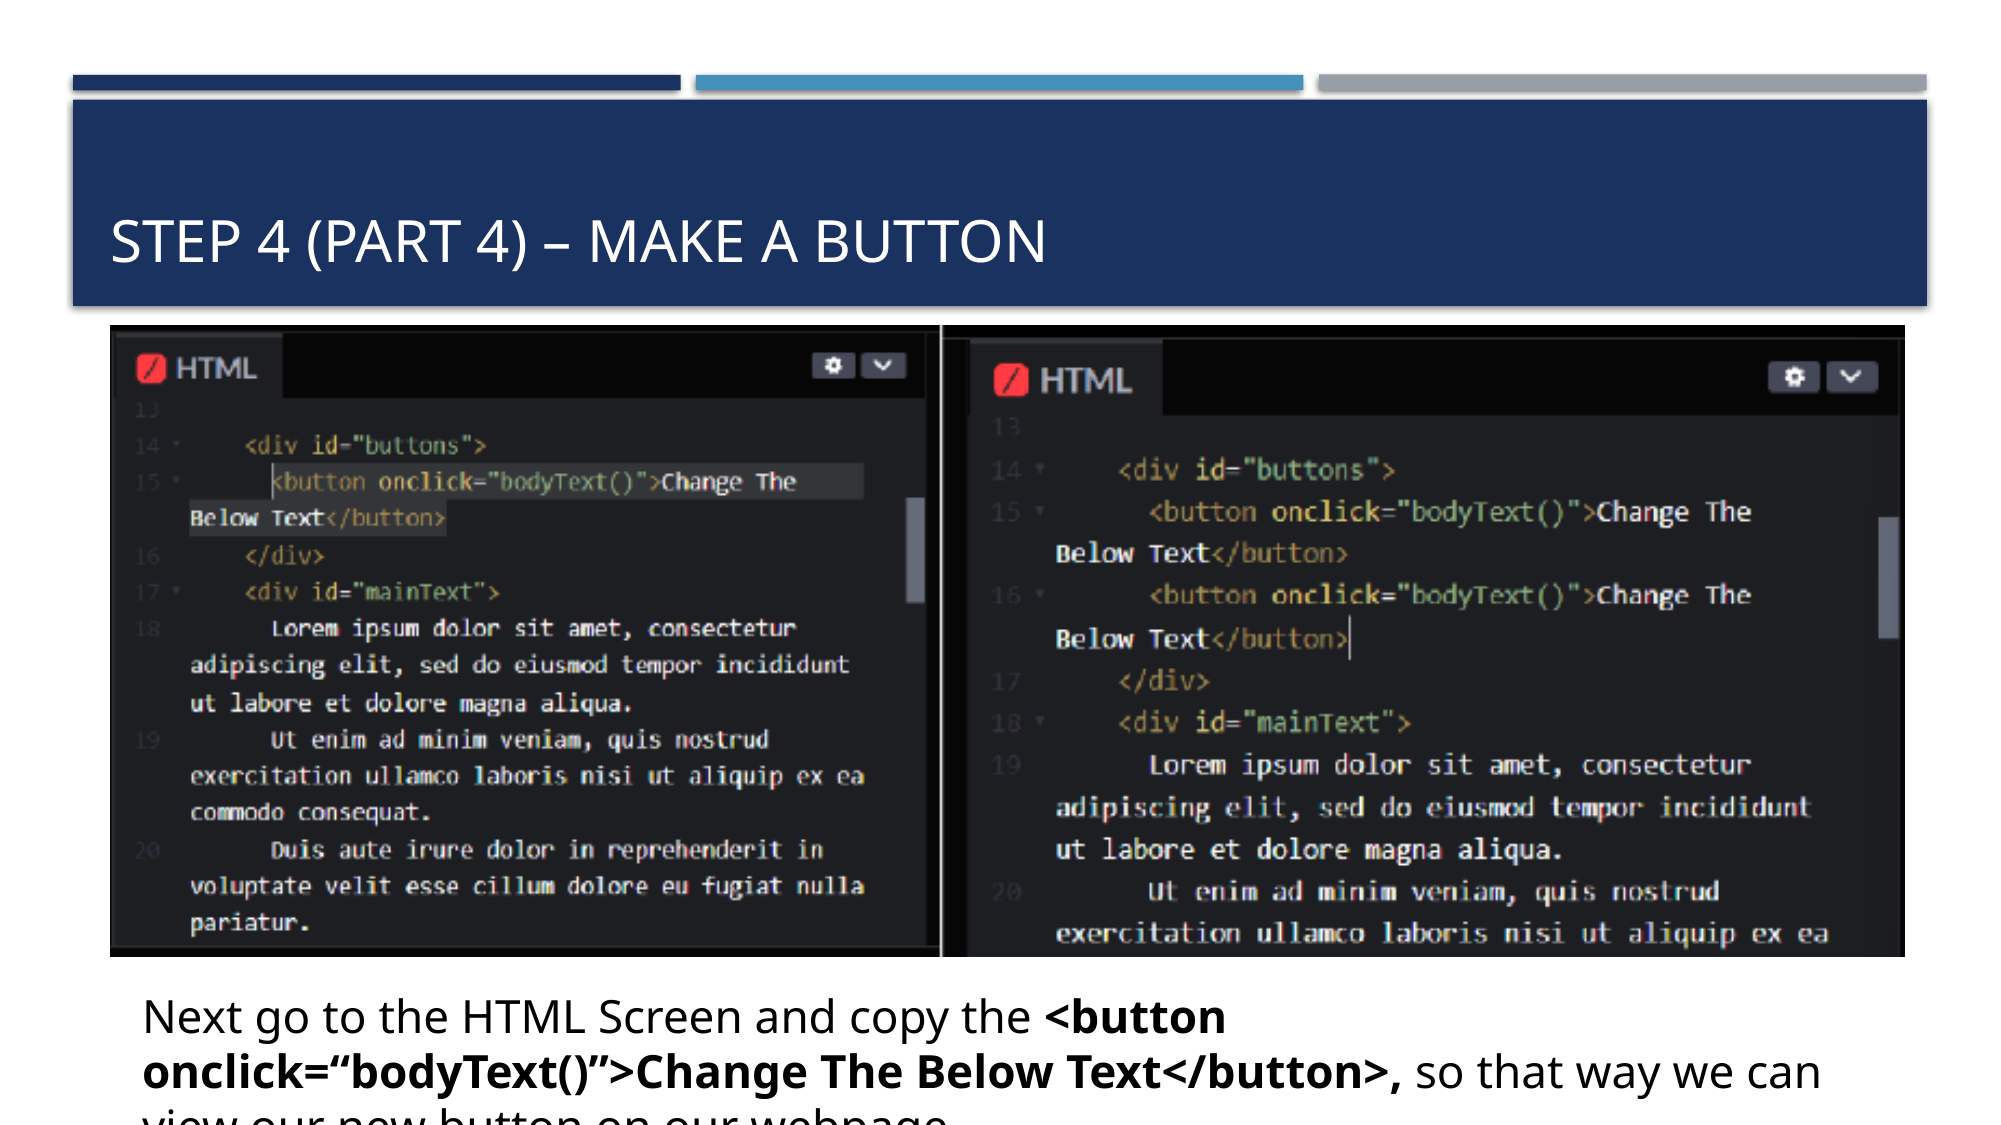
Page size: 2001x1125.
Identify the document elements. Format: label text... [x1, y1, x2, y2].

picture [110, 324, 1906, 958]
text_box Next go to the HTML Screen and copy the <button onclick=“bodyText()”>Change The Below Text</button>, so that way we can view our new button on our webpage. [127, 980, 1889, 1125]
title Step 4 (Part 4) – Make a button [95, 119, 1905, 282]
